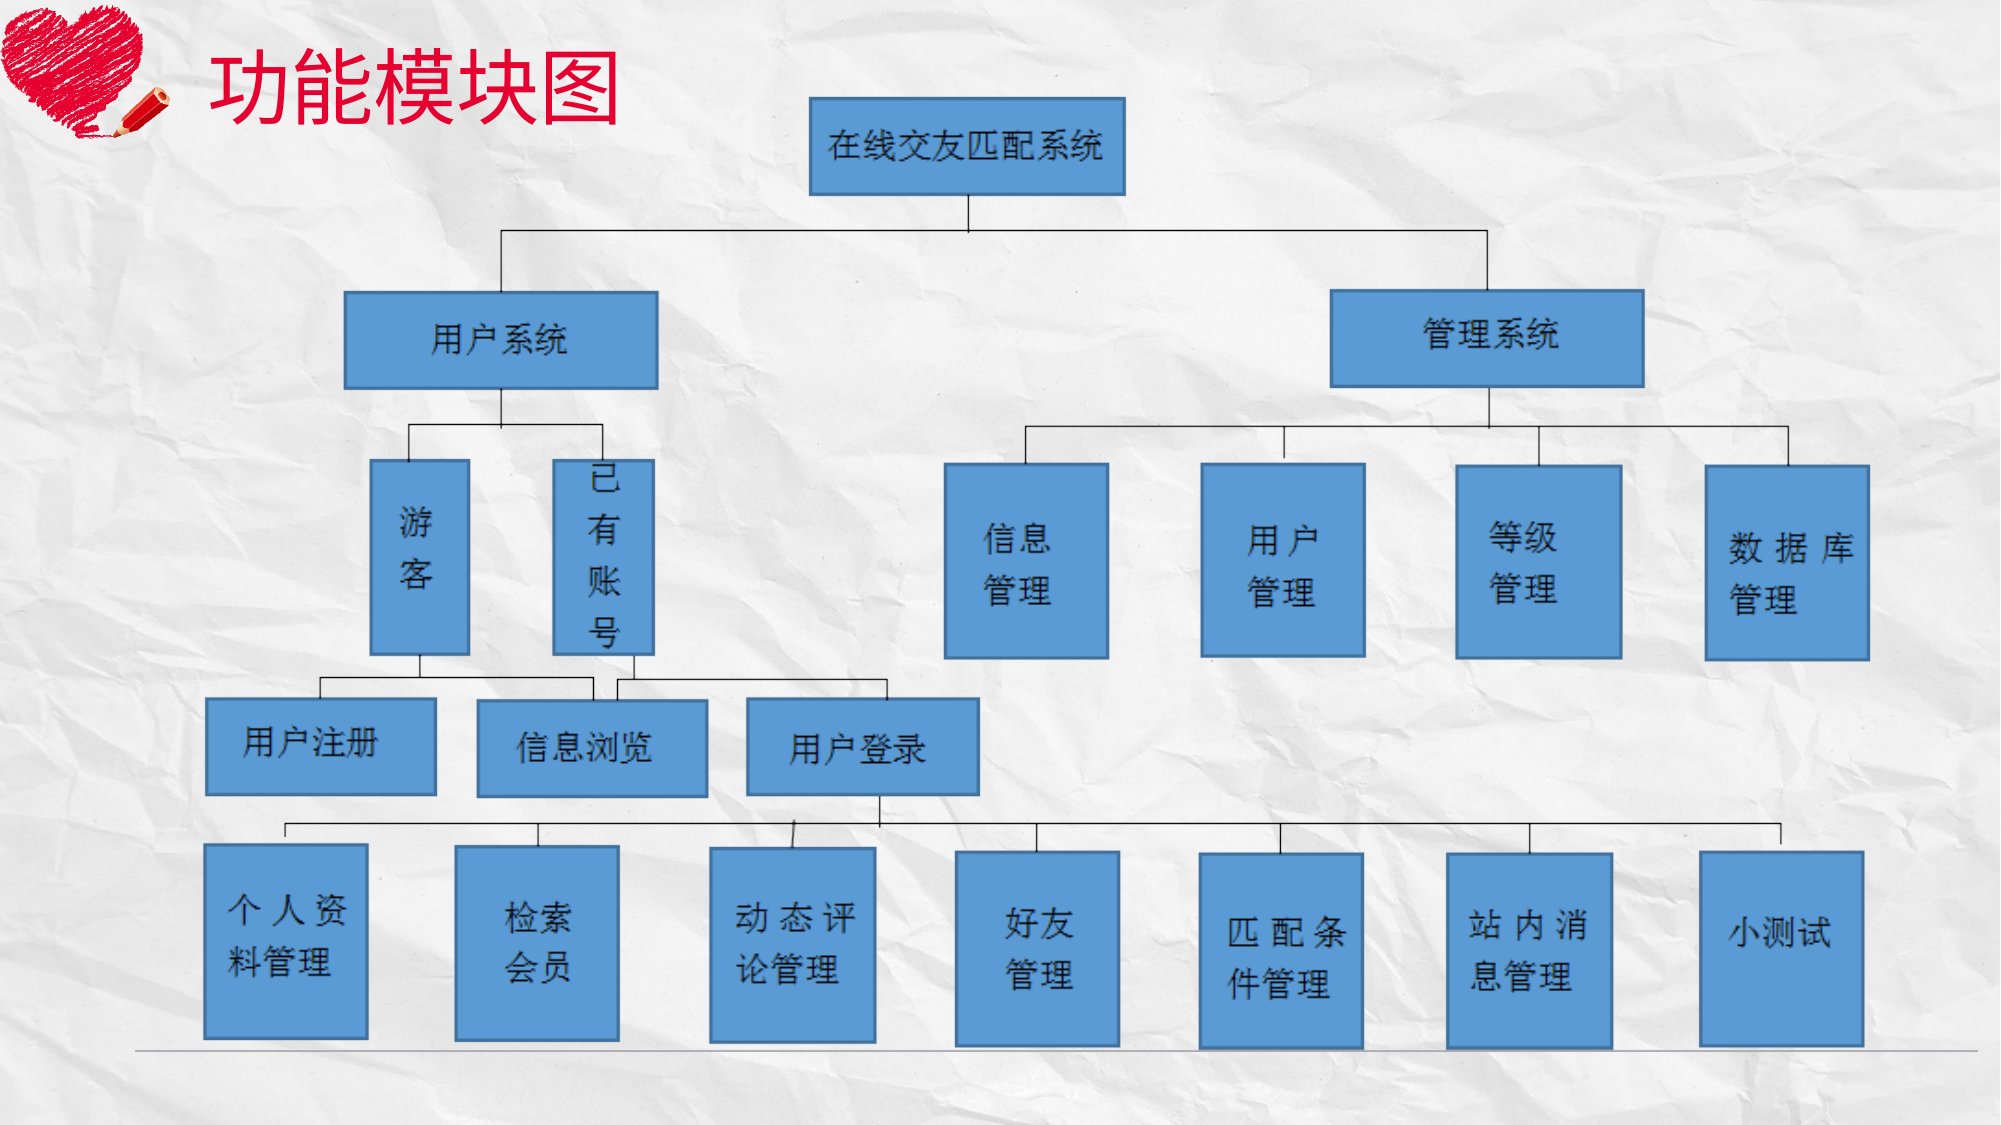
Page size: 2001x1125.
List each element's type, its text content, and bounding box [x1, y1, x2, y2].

picture [0, 0, 2001, 1125]
text_box 功能模块图 [192, 27, 955, 73]
